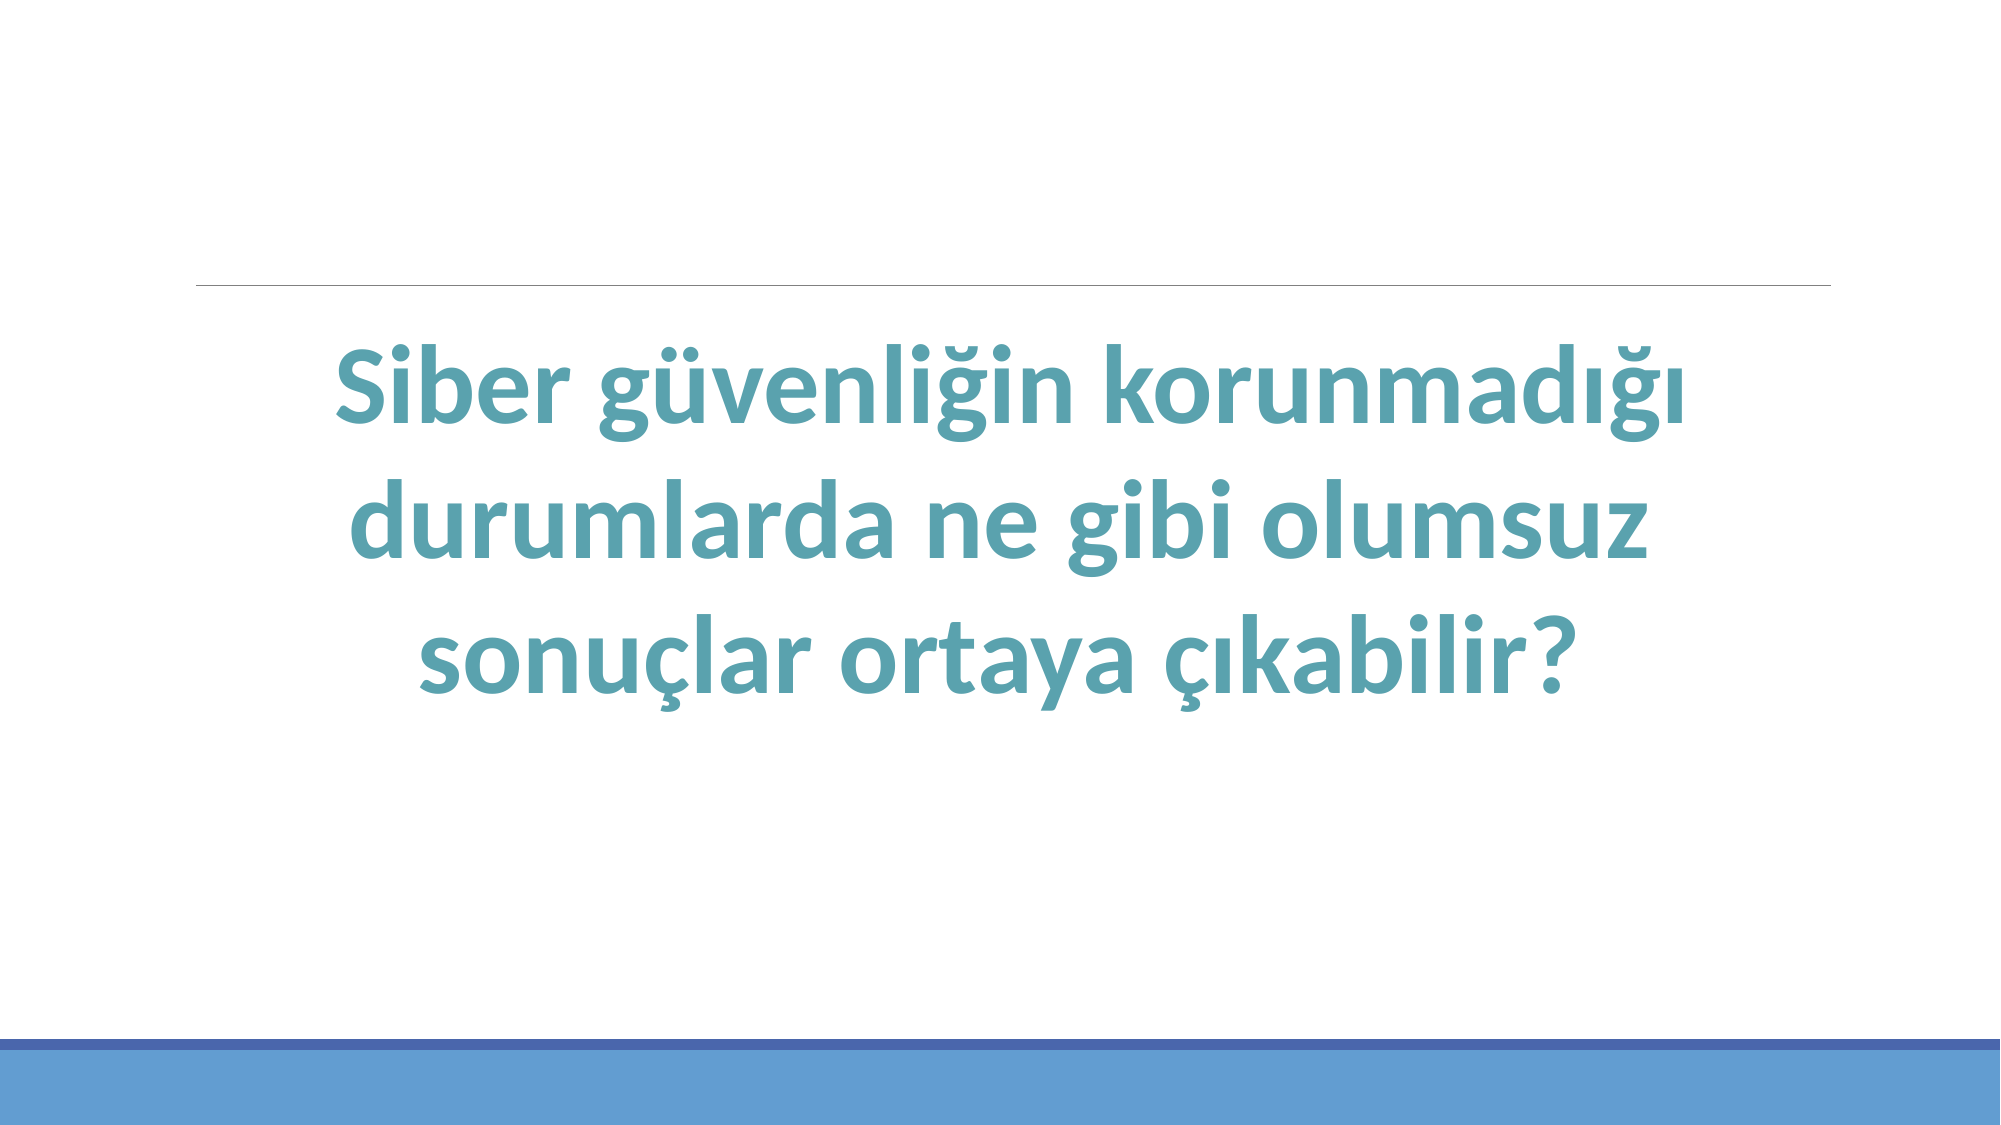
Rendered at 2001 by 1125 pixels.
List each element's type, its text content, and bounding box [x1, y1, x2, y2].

text_box Siber güvenliğin korunmadığı durumlarda ne gibi olumsuz sonuçlar ortaya çıkabilir? [174, 303, 1825, 859]
